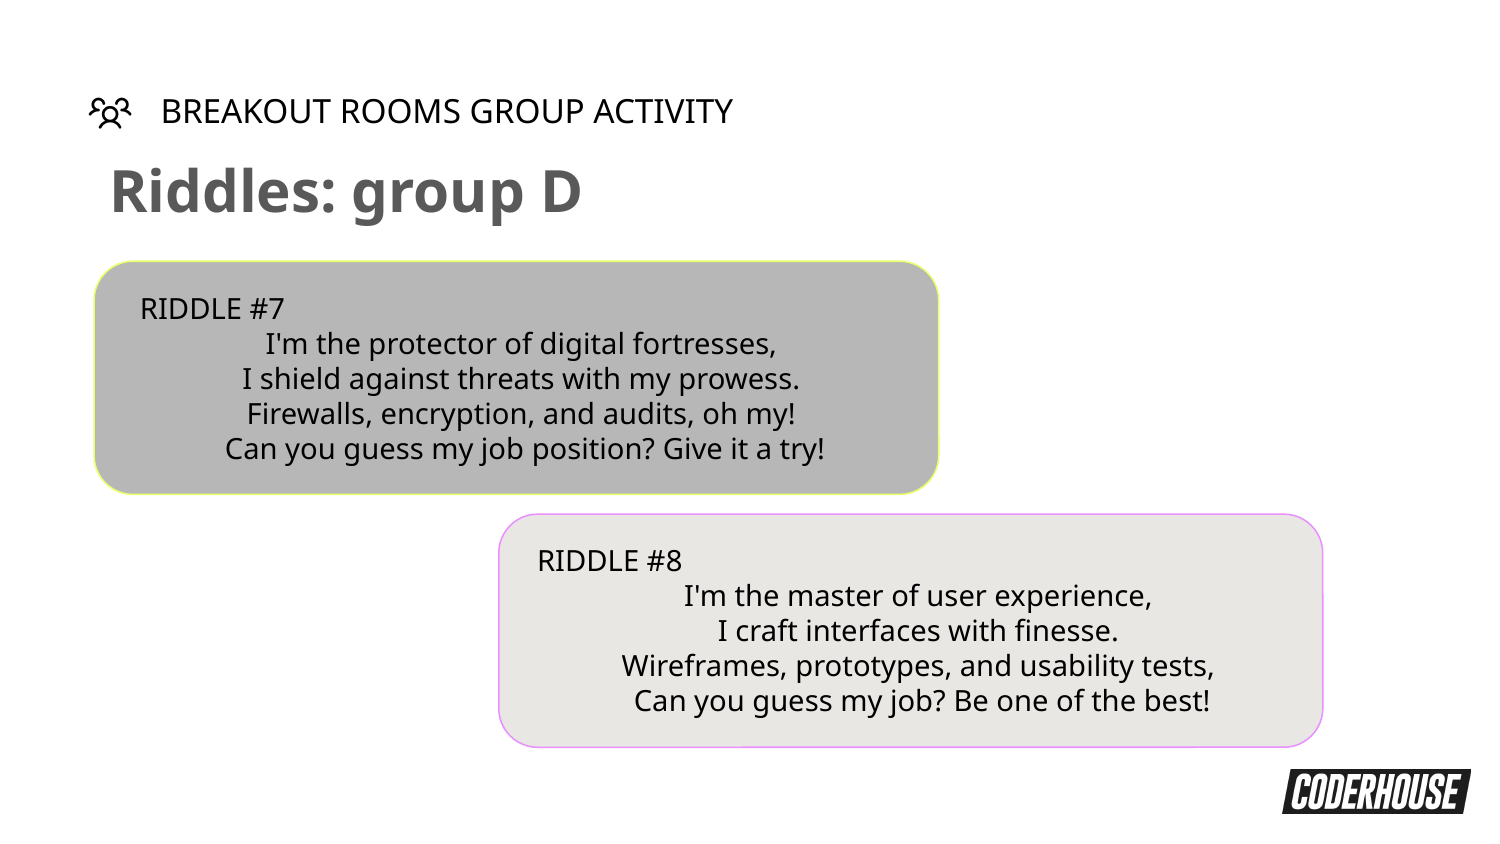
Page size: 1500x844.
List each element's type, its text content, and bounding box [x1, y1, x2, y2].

text_box RIDDLE #8 I'm the master of user experience, I craft interfaces with finesse. Wireframes, prototypes, and usability tests, Can you guess my job? Be one of the best! [521, 527, 1323, 732]
text_box BREAKOUT ROOMS GROUP ACTIVITY [145, 74, 855, 145]
text_box [94, 261, 939, 495]
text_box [74, 76, 146, 148]
text_box [498, 514, 1315, 748]
text_box RIDDLE #7 I'm the protector of digital fortresses, I shield against threats with my prowess. Firewalls, encryption, and audits, oh my! Can you guess my job position? Give it a try! [124, 275, 926, 481]
text_box Riddles: group D [94, 147, 1406, 241]
picture [1281, 769, 1471, 814]
